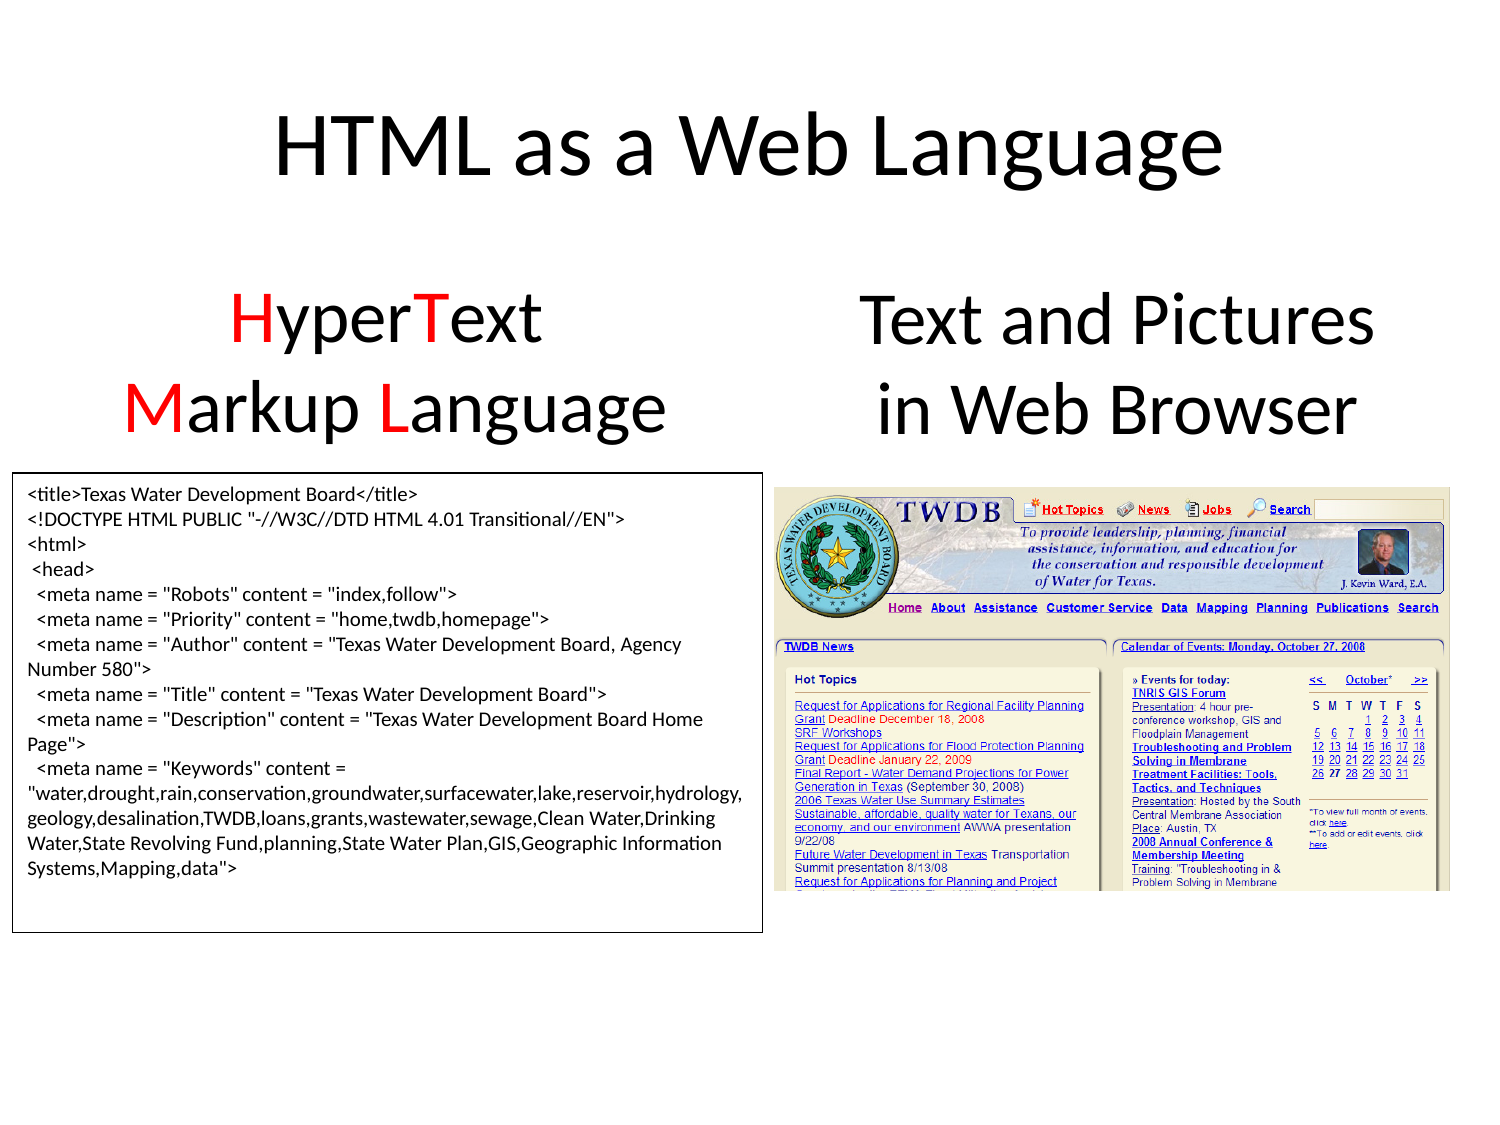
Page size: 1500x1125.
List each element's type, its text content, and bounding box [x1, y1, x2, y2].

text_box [774, 262, 1451, 892]
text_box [12, 260, 763, 938]
title HTML as a Web Language [75, 45, 1425, 233]
